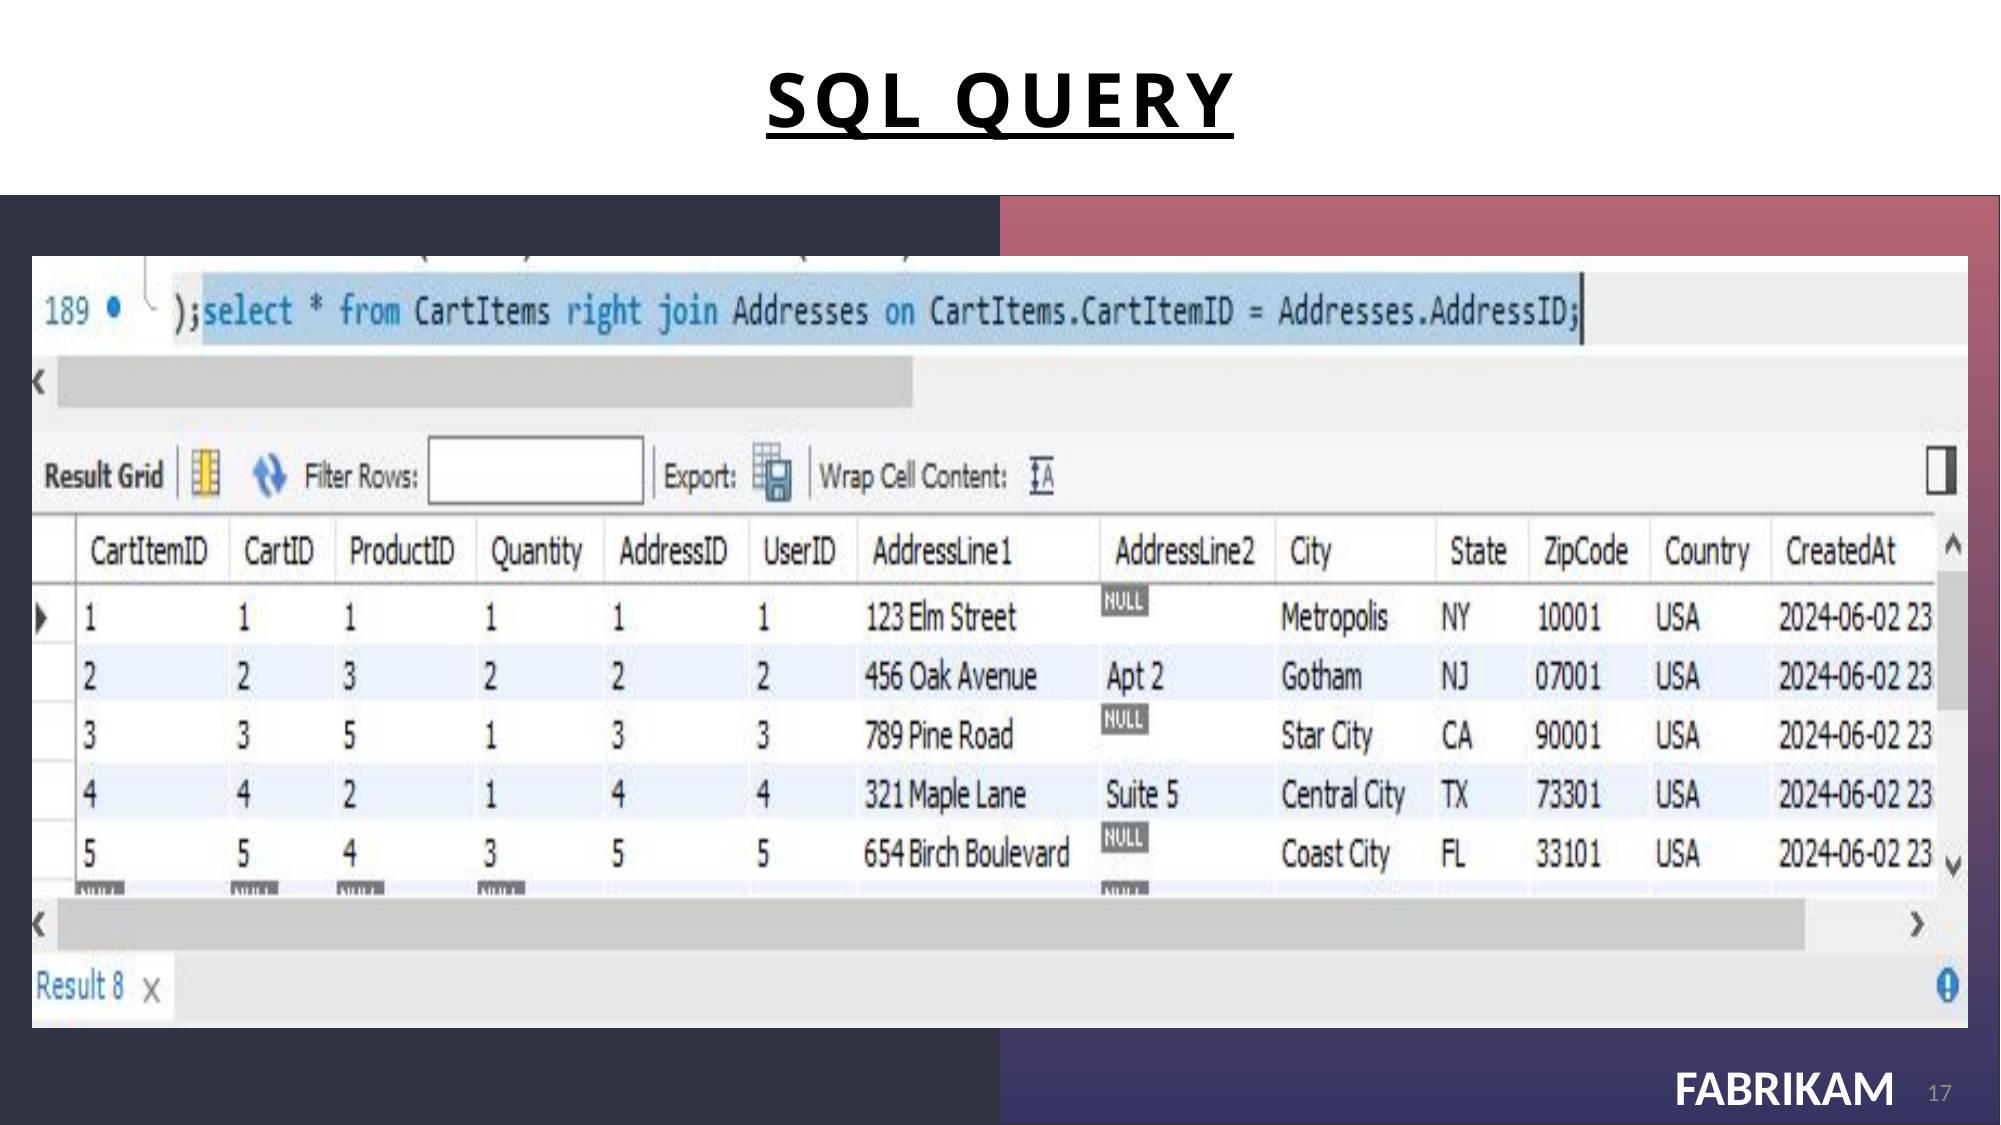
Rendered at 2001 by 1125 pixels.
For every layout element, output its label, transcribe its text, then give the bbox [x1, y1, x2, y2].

title SQL QUERY [97, 0, 1903, 196]
slide_number 17 [1894, 1061, 1968, 1121]
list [32, 256, 1968, 1028]
